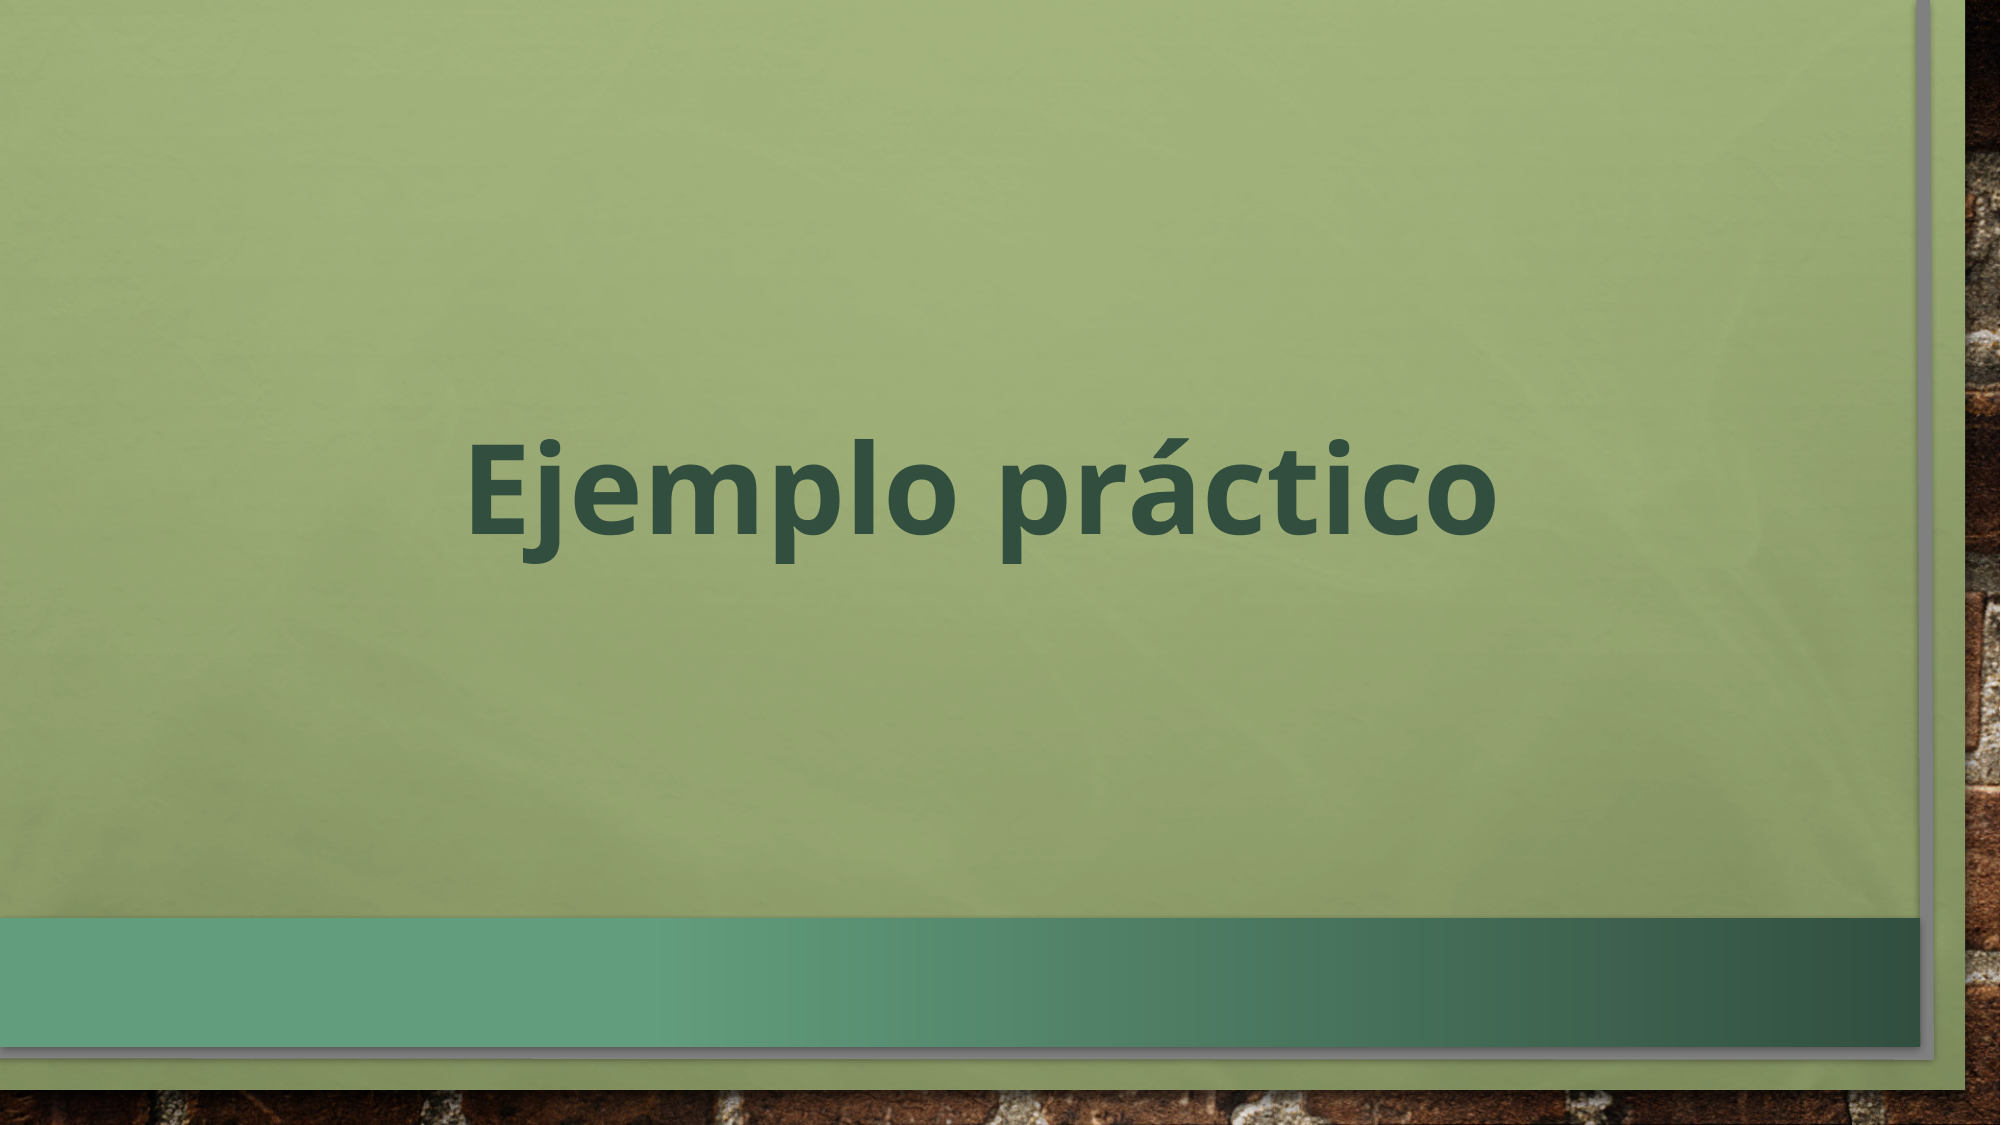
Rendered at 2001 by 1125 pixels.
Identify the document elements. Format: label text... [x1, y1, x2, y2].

text_box Ejemplo práctico [0, 0, 1963, 989]
picture [0, 0, 2001, 1125]
